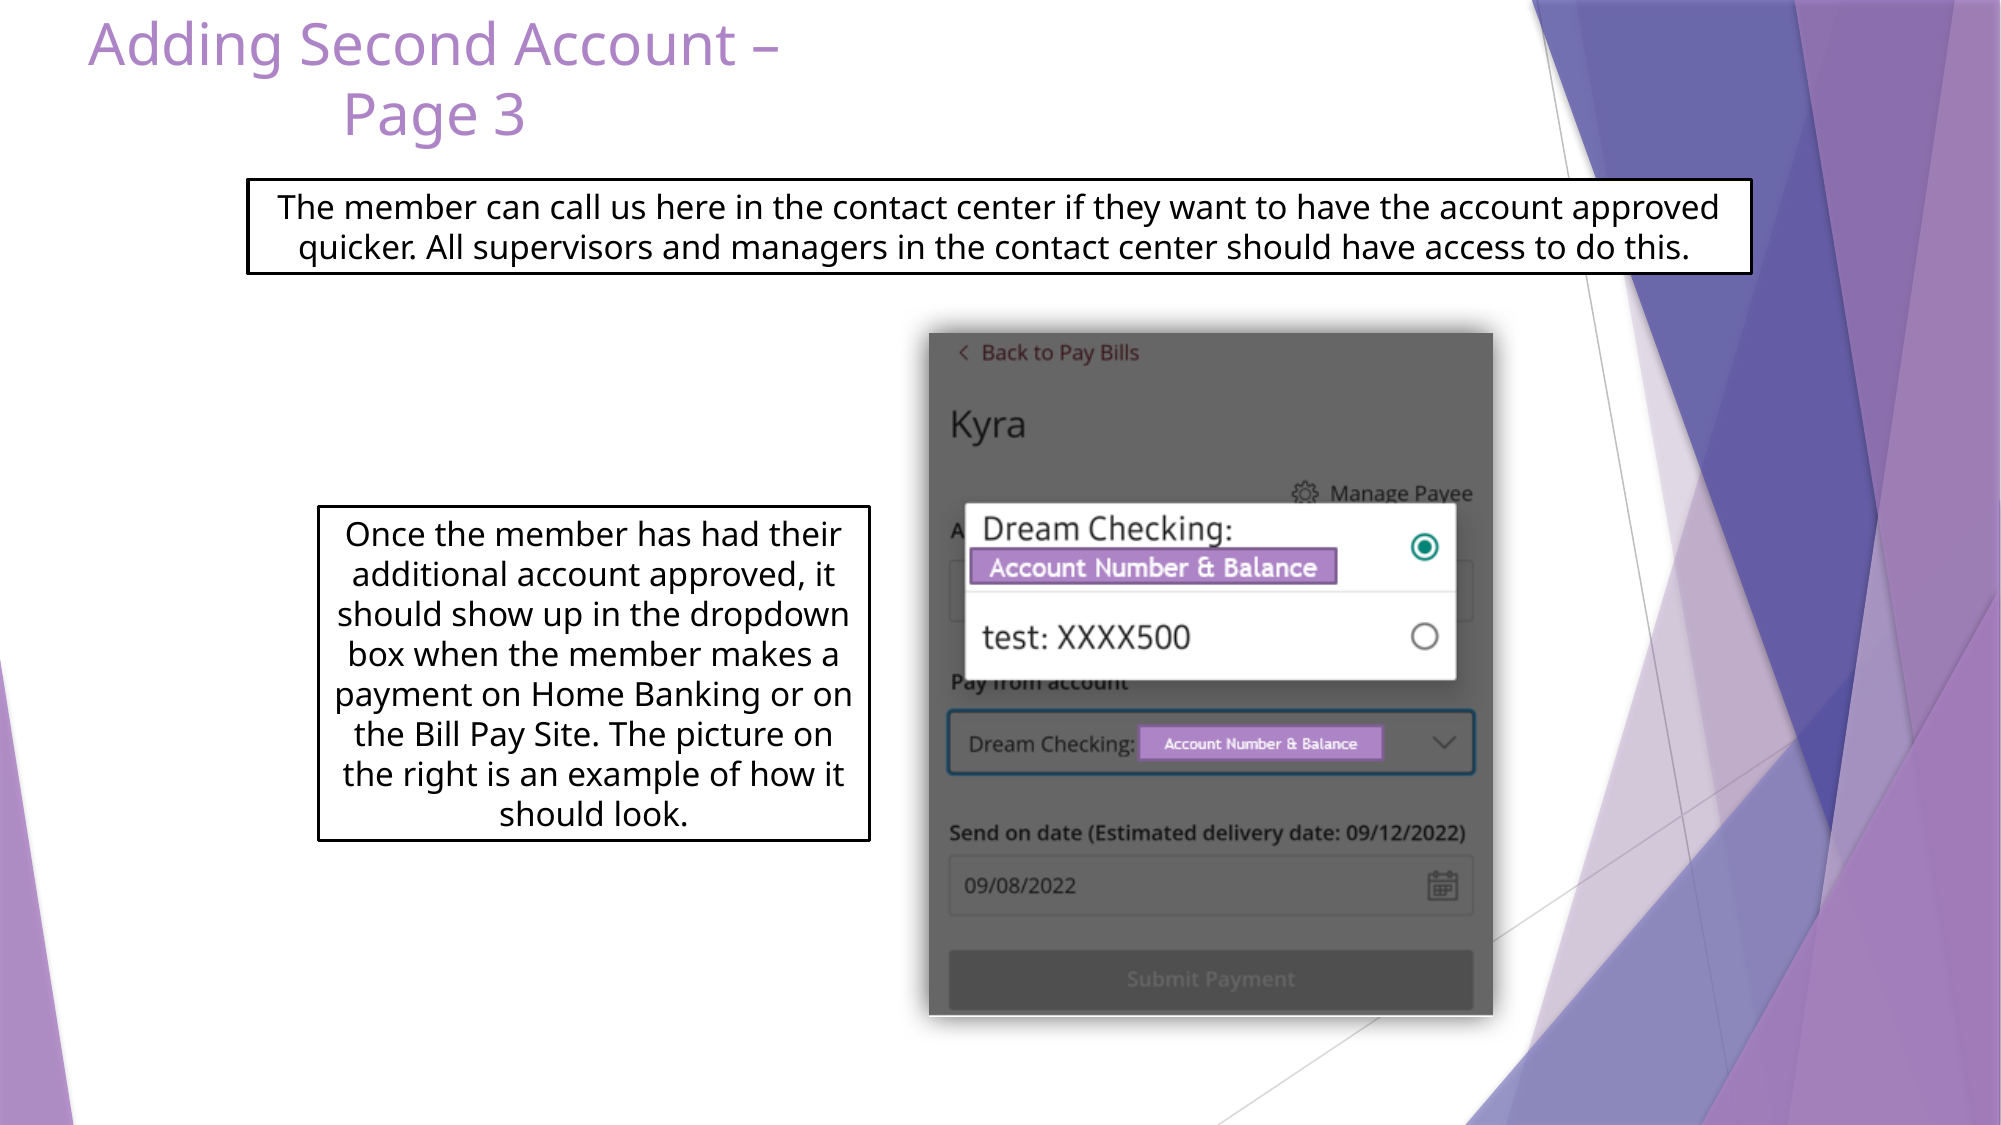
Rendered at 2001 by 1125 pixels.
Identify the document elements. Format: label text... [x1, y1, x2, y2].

picture [929, 333, 1493, 1018]
text_box Adding Second Account – Page 3 [0, 0, 870, 91]
text_box The member can call us here in the contact center if they want to have the account approved quicker. All supervisors and managers in the contact center should have access to do this. [246, 178, 1753, 275]
text_box Once the member has had their additional account approved, it should show up in the dropdown box when the member makes a payment on Home Banking or on the Bill Pay Site. The picture on the right is an example of how it should look. [317, 505, 871, 842]
